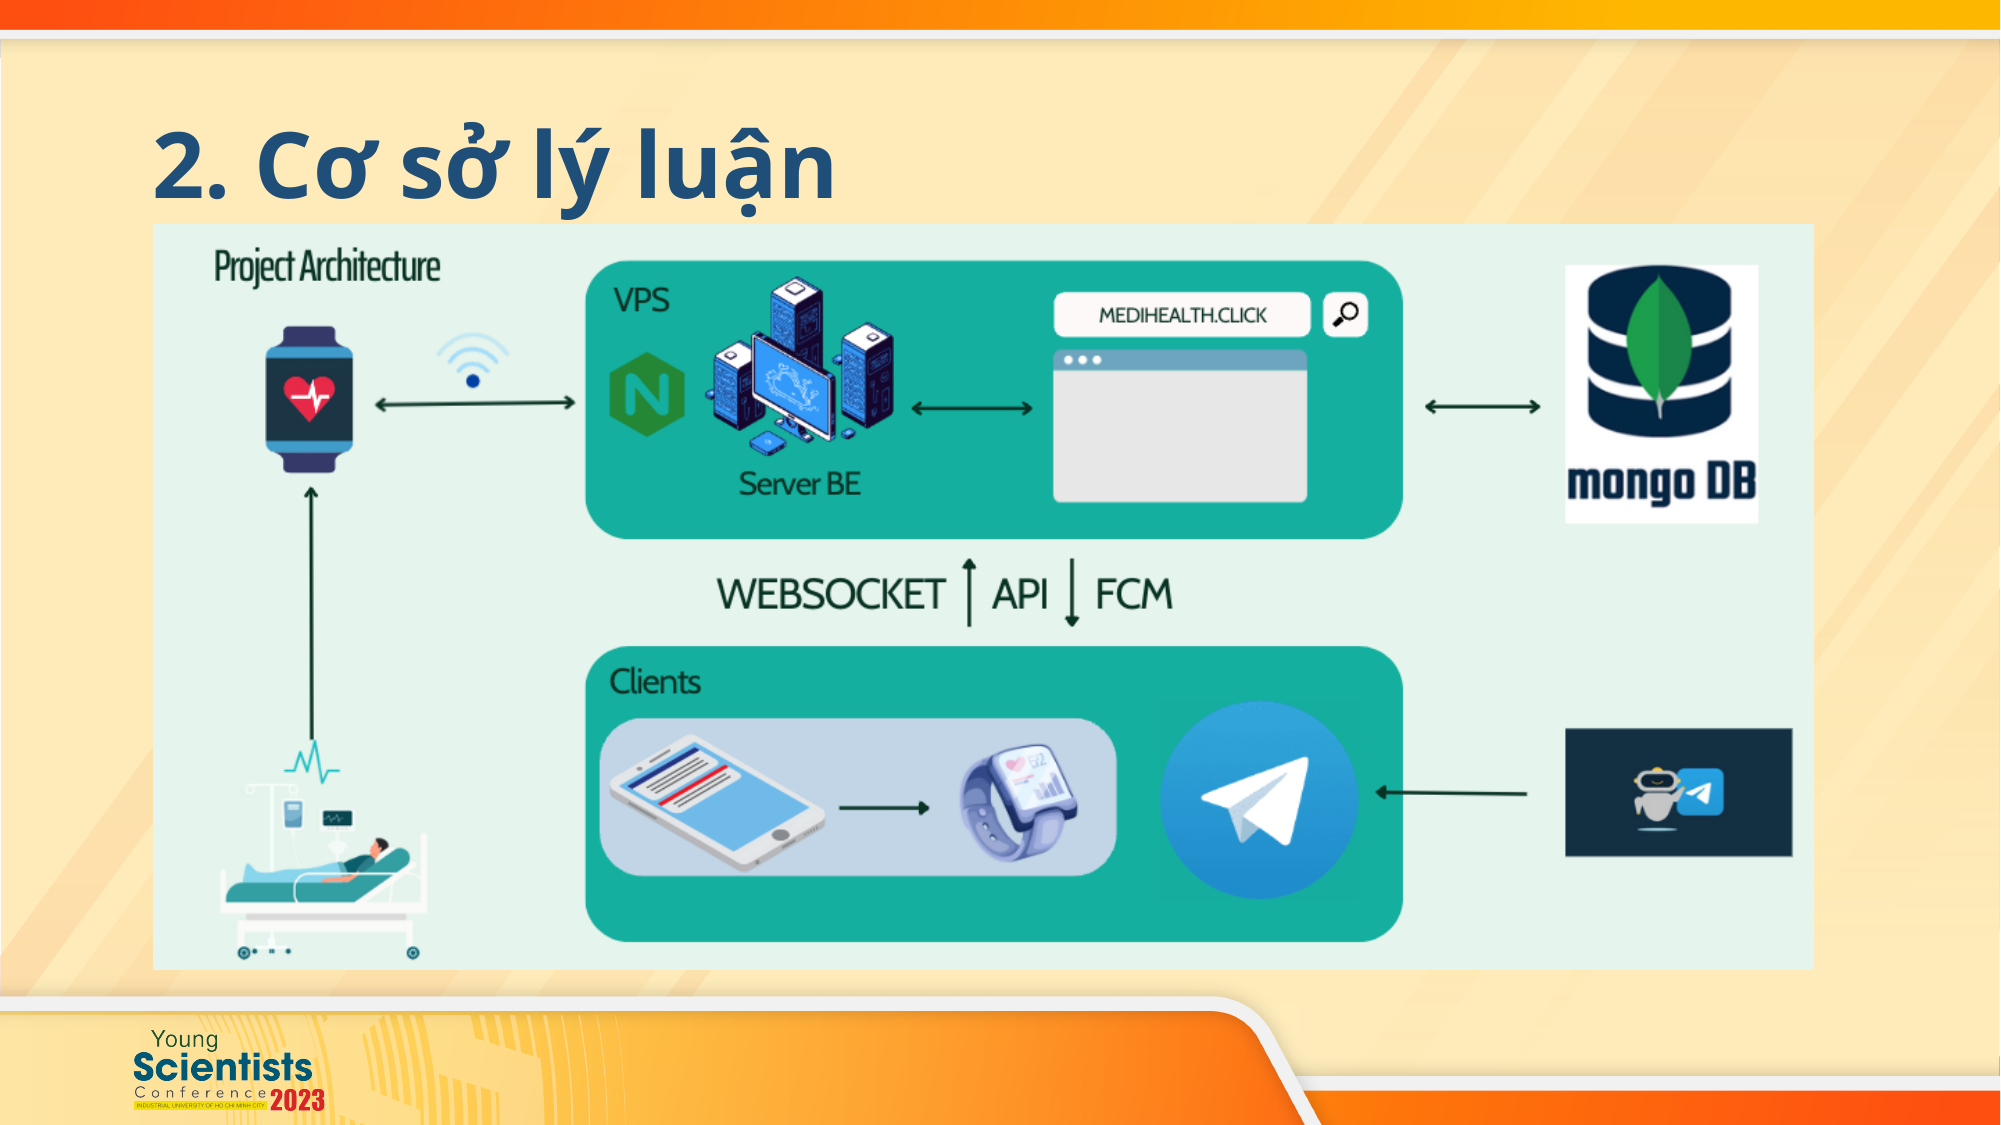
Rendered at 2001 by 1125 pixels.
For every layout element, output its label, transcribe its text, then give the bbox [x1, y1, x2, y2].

picture [0, 0, 2001, 1125]
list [153, 224, 1814, 970]
title 2. Cơ sở lý luận [137, 59, 1863, 278]
